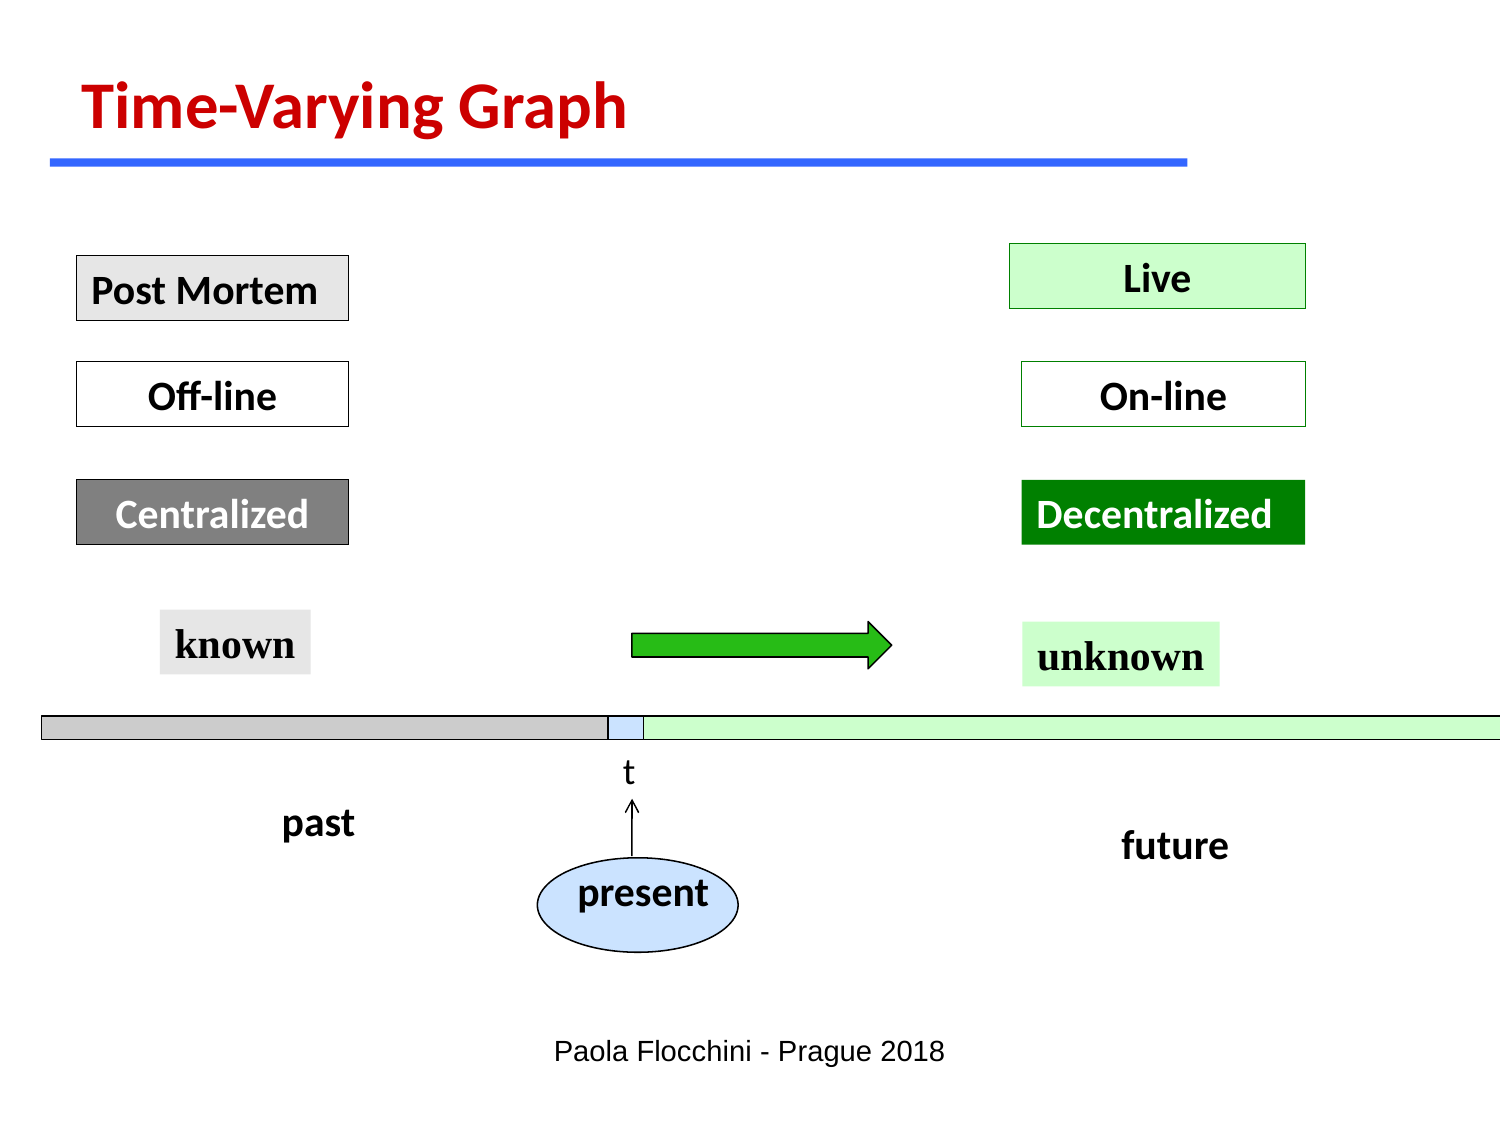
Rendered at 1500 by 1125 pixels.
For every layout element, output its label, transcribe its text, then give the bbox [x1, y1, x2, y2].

text_box Decentralized [1021, 479, 1306, 545]
text_box Post Mortem [76, 255, 349, 321]
text_box unknown [1022, 621, 1220, 687]
text_box Centralized [76, 479, 349, 545]
footer Paola Flocchini - Prague 2018 [512, 1025, 988, 1100]
text_box t [608, 740, 680, 797]
text_box past [266, 786, 371, 852]
text_box Time-Varying Graph [66, 54, 644, 149]
text_box On-line [1021, 361, 1306, 427]
text_box [644, 715, 1500, 740]
text_box future [1106, 810, 1245, 876]
text_box Off-line [76, 361, 349, 427]
text_box [608, 715, 644, 740]
text_box known [159, 609, 311, 675]
text_box Live [1009, 243, 1306, 309]
text_box [631, 621, 892, 669]
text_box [537, 798, 739, 953]
text_box [41, 715, 608, 740]
